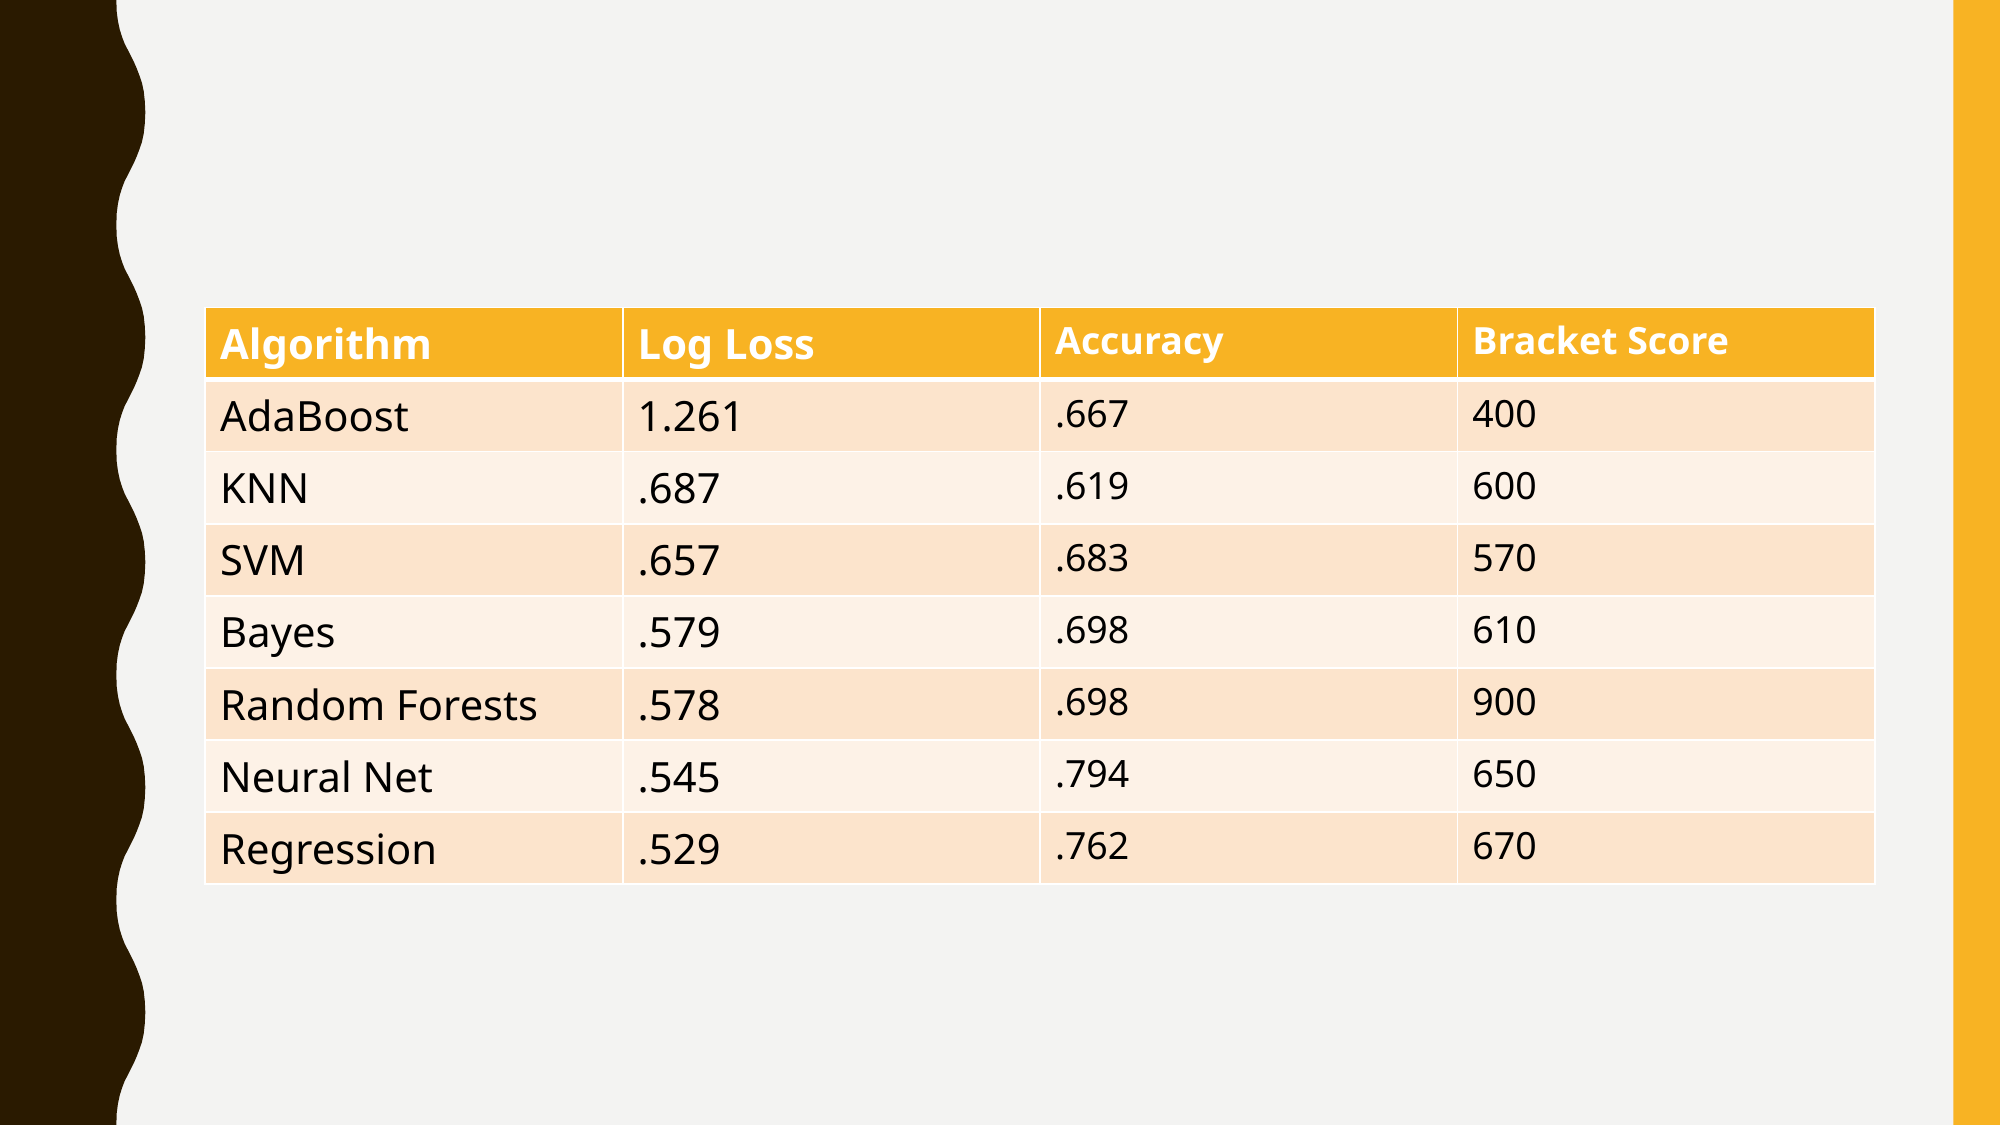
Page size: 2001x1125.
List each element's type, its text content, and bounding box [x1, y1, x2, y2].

table_cell 400 [1458, 382, 1874, 451]
table_header Algorithm [206, 308, 622, 377]
table_cell .657 [624, 525, 1039, 595]
table_cell Regression [206, 813, 622, 883]
table_cell .578 [624, 669, 1039, 739]
table_cell 650 [1458, 741, 1874, 811]
table_cell 600 [1458, 452, 1874, 523]
table_cell .619 [1041, 452, 1457, 523]
table_cell .579 [624, 597, 1039, 667]
table_cell SVM [206, 525, 622, 595]
table_cell .687 [624, 452, 1039, 523]
table_cell .794 [1041, 741, 1457, 811]
table_cell Bayes [206, 597, 622, 667]
table_cell .698 [1041, 597, 1457, 667]
table_cell Random Forests [206, 669, 622, 739]
table_header Log Loss [624, 308, 1039, 377]
table_cell .545 [624, 741, 1039, 811]
table_cell 900 [1458, 669, 1874, 739]
table_cell .667 [1041, 382, 1457, 451]
table_cell KNN [206, 452, 622, 523]
table_cell .529 [624, 813, 1039, 883]
table_cell 1.261 [624, 382, 1039, 451]
table_header Bracket Score [1458, 308, 1874, 377]
table_cell .762 [1041, 813, 1457, 883]
table_cell 670 [1458, 813, 1874, 883]
table_cell Neural Net [206, 741, 622, 811]
table_cell 570 [1458, 525, 1874, 595]
table_header Accuracy [1041, 308, 1457, 377]
table_cell AdaBoost [206, 382, 622, 451]
table_cell .683 [1041, 525, 1457, 595]
table_cell .698 [1041, 669, 1457, 739]
table_cell 610 [1458, 597, 1874, 667]
